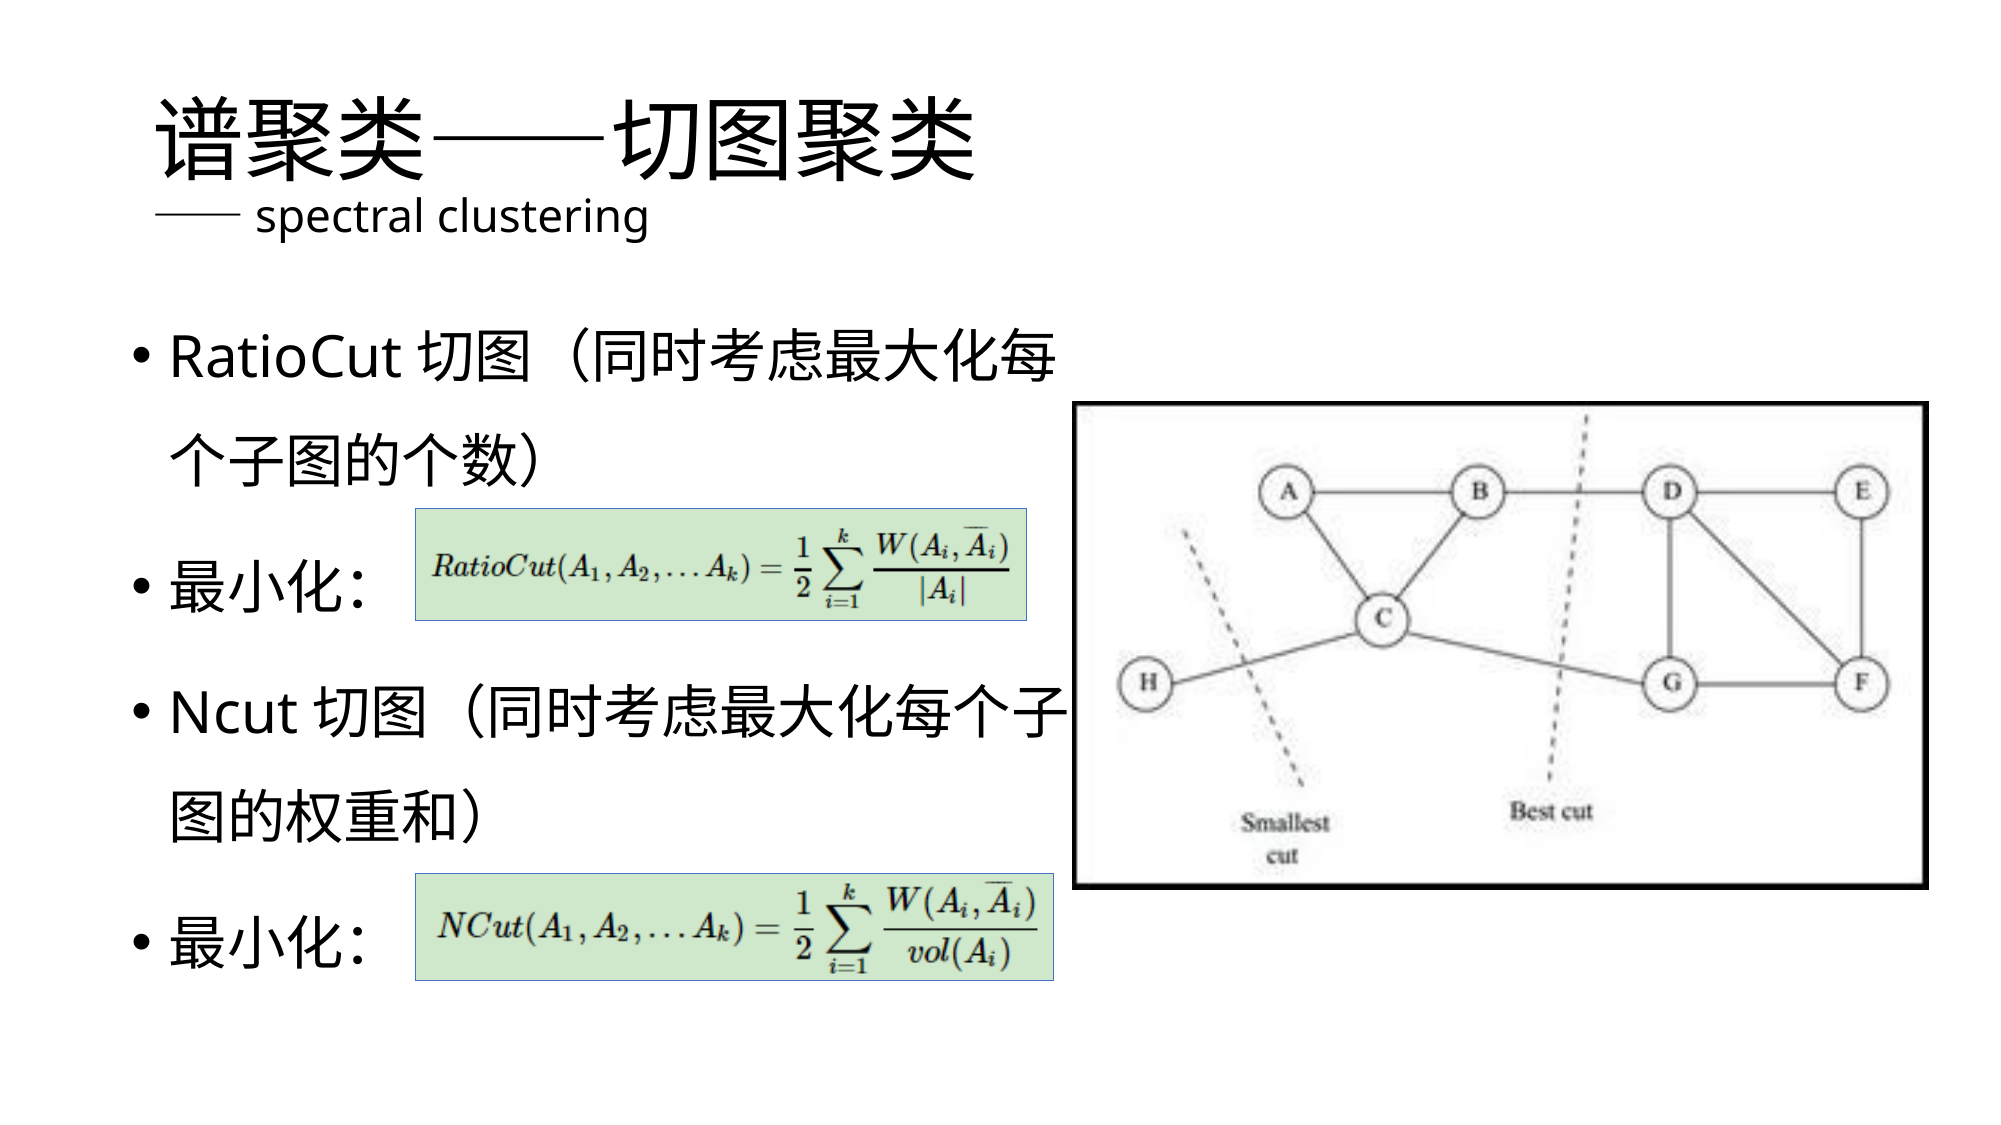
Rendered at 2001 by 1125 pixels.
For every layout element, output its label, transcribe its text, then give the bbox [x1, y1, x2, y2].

picture [1072, 401, 1929, 890]
picture [415, 873, 1054, 981]
title 谱聚类——切图聚类 ——spectral clustering [137, 59, 1863, 278]
list RatioCut切图（同时考虑最大化每个子图的个数） 最小化： Ncut切图（同时考虑最大化每个子图的权重和） 最小化： [116, 277, 1095, 992]
picture [415, 508, 1027, 621]
